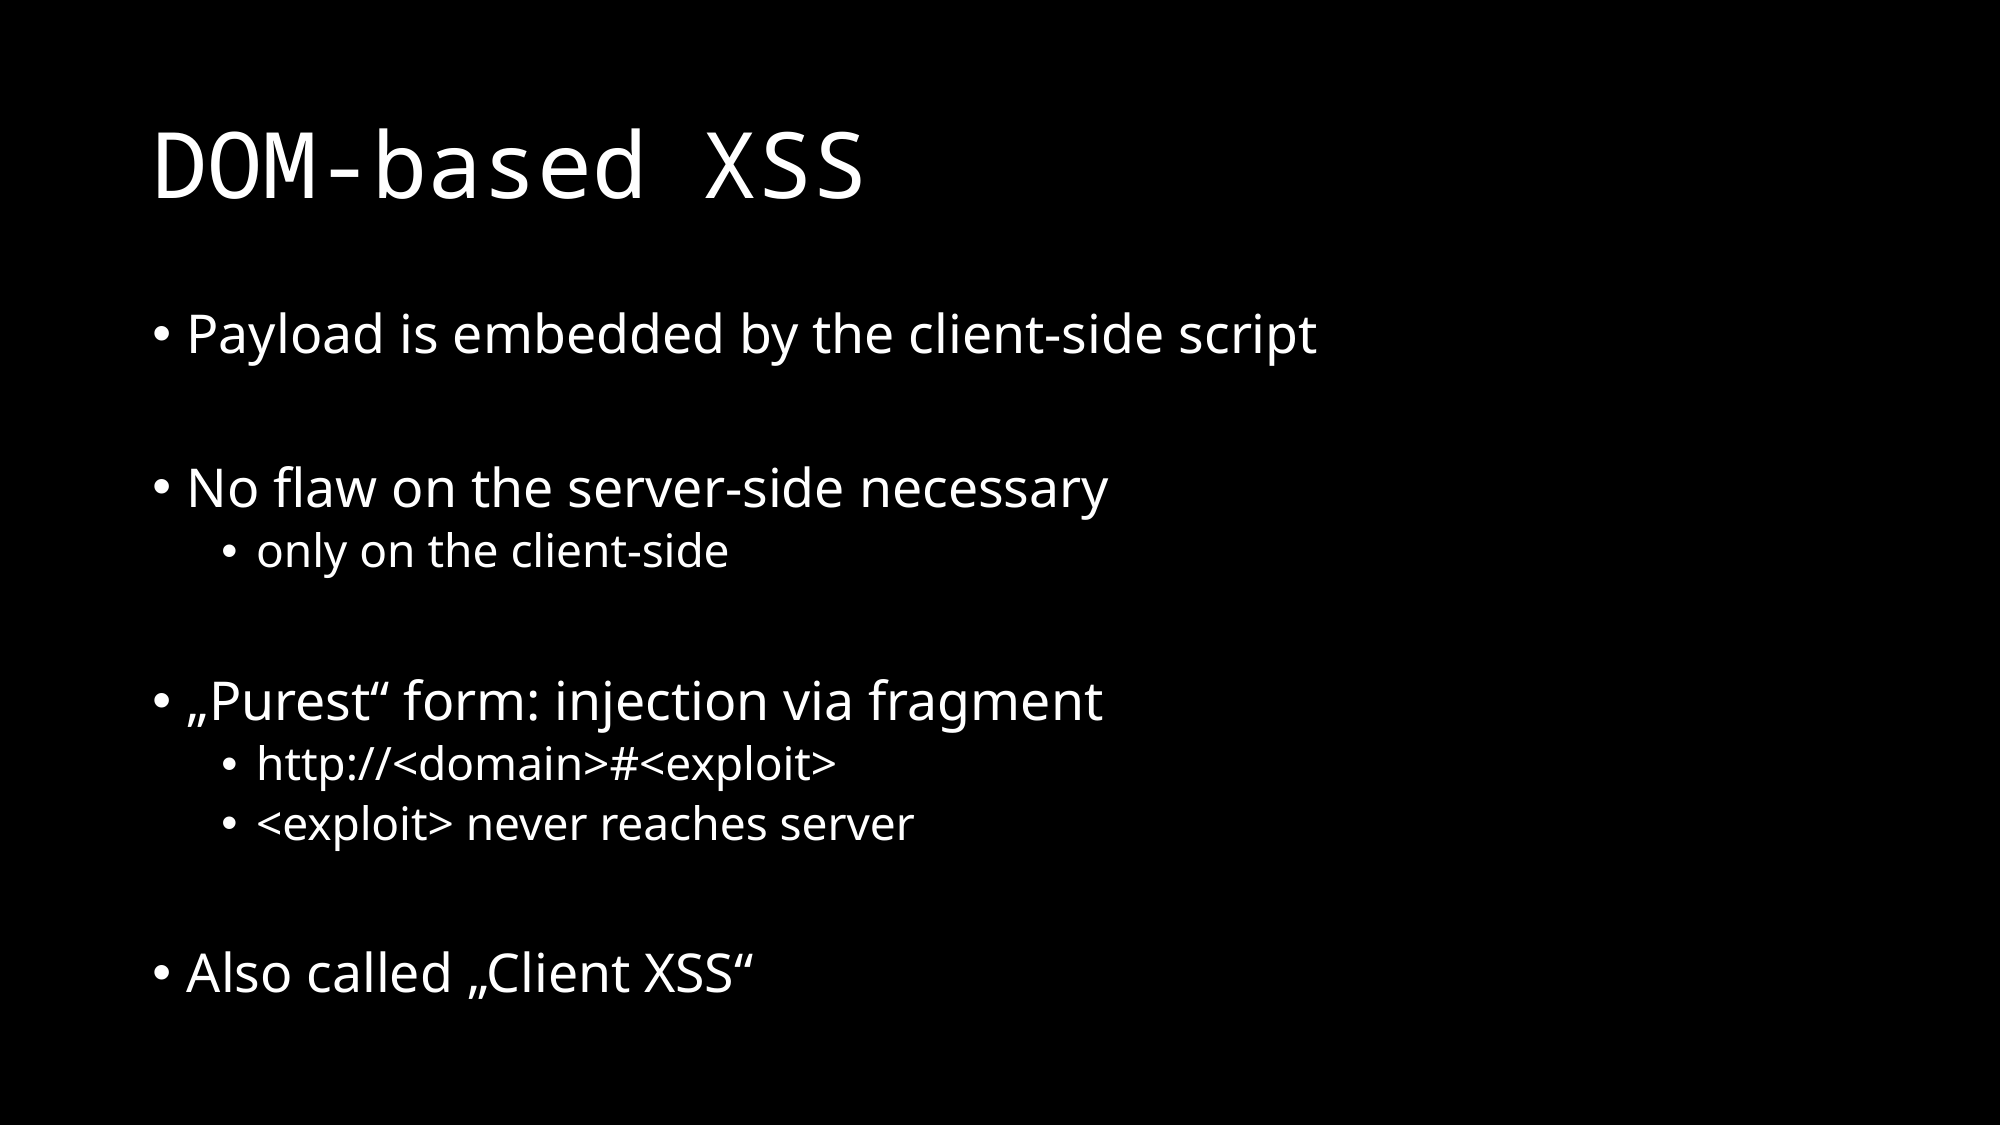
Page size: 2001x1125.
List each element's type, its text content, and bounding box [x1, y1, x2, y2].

list Payload is embedded by the client-side script No flaw on the server-side necessary only on the client-side „Purest“ form: injection via fragment http://<domain>#<exploit> <exploit> never reaches server Also called „Client XSS“ [137, 299, 1863, 1014]
title DOM-based XSS [137, 59, 1863, 278]
